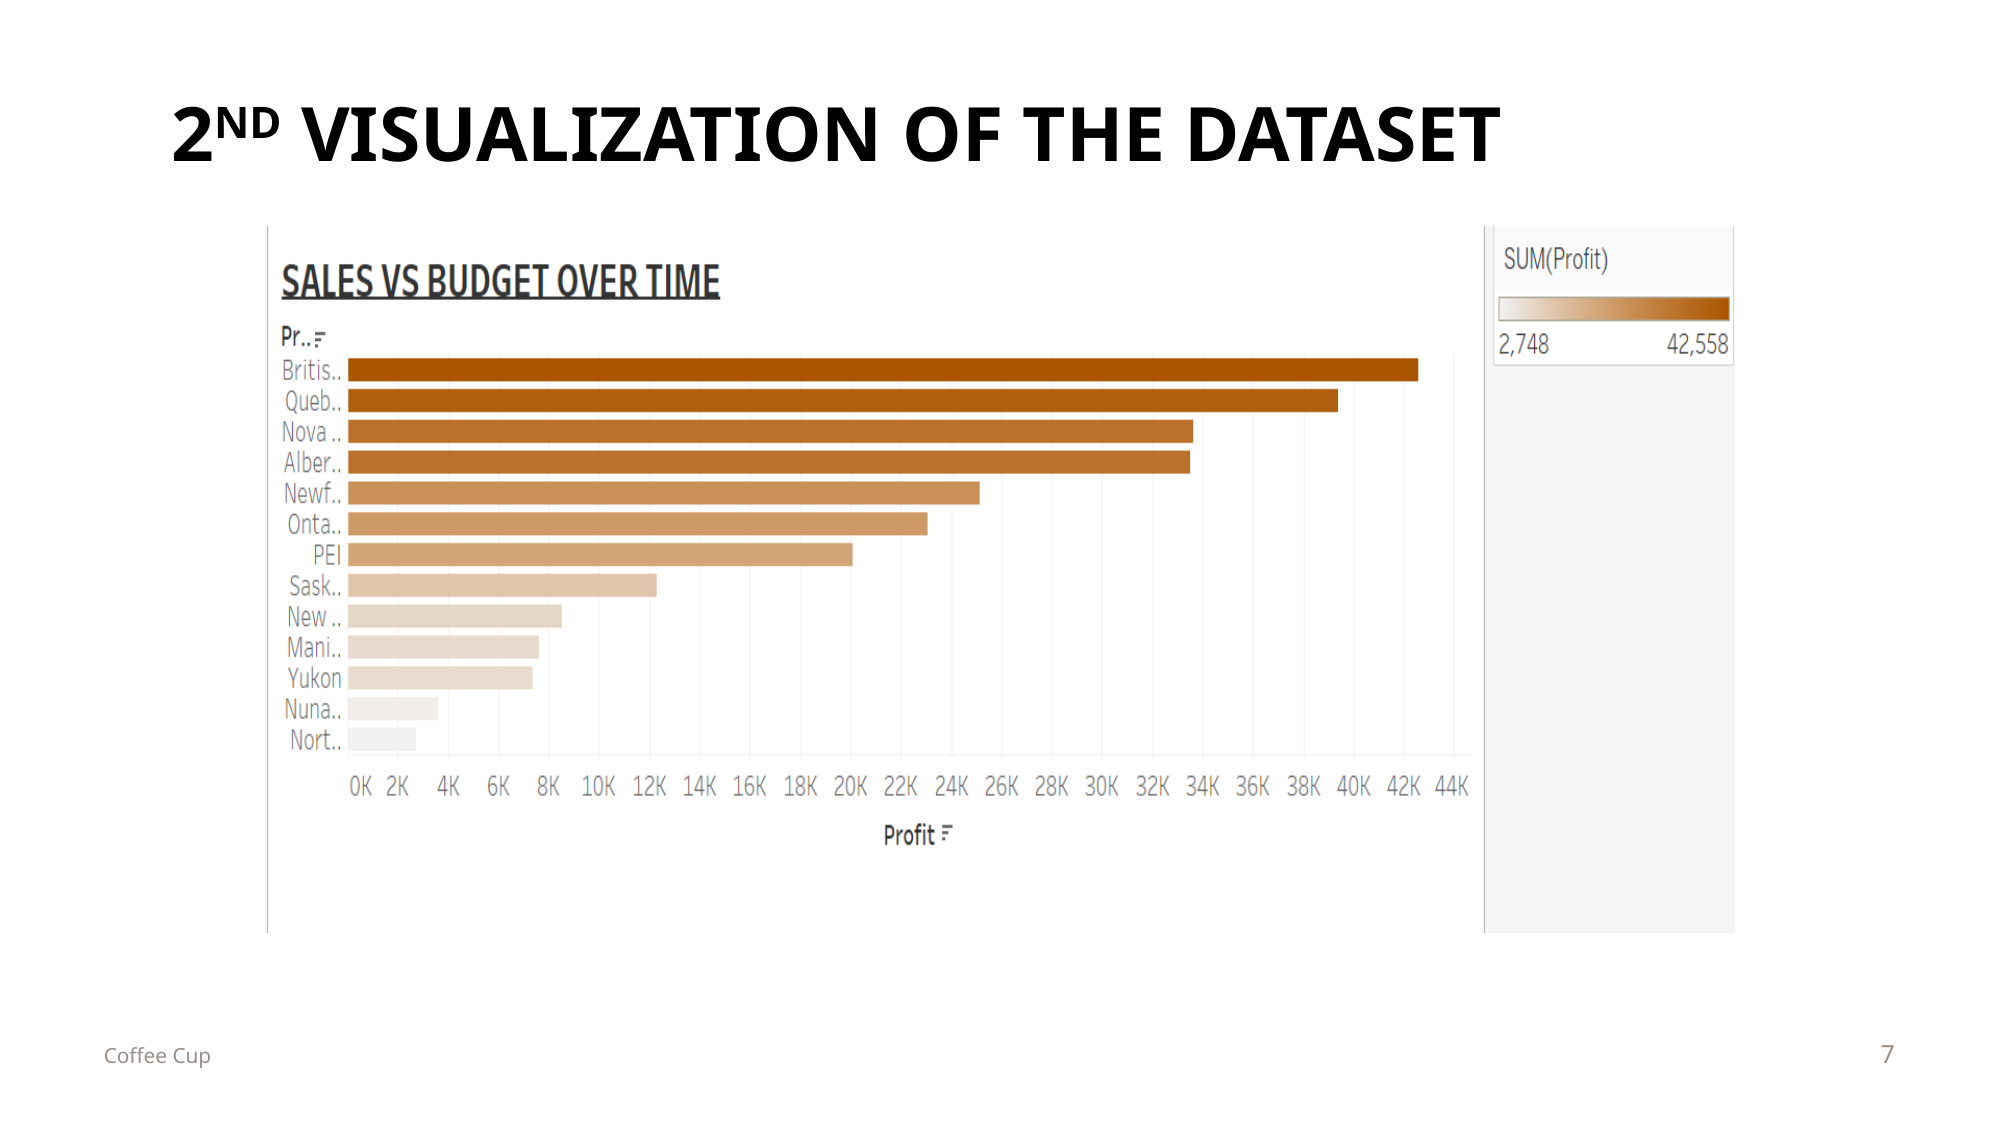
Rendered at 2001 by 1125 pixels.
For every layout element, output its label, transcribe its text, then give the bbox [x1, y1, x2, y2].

slide_number 7 [1459, 1025, 1910, 1086]
footer Coffee Cup [89, 1025, 764, 1086]
picture [264, 226, 1735, 933]
title 2nd visualization of the dataset [156, 79, 1844, 184]
